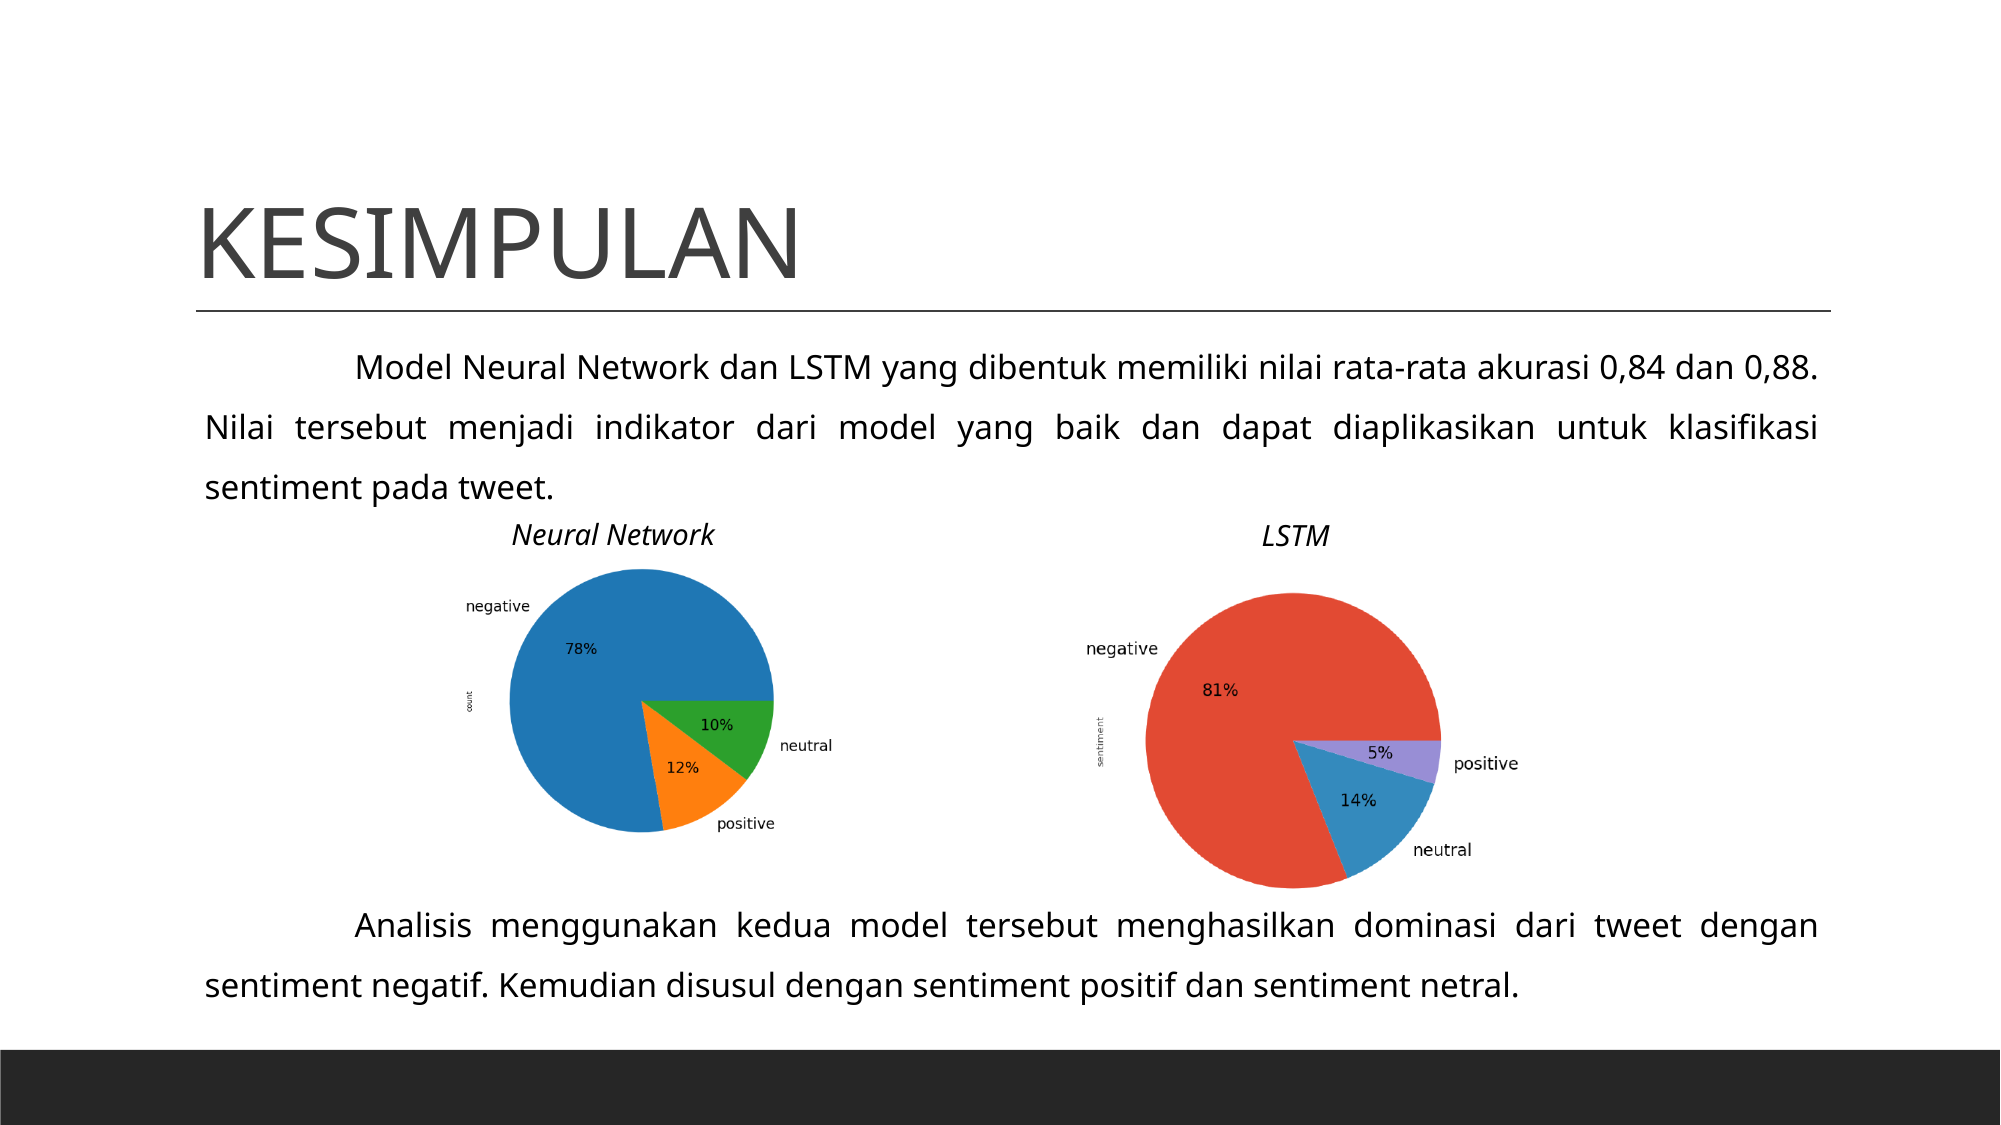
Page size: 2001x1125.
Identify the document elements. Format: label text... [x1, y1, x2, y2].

text_box Neural Network [478, 508, 756, 548]
text_box Model Neural Network dan LSTM yang dibentuk memiliki nilai rata-rata akurasi 0,84 dan 0,88. Nilai tersebut menjadi indikator dari model yang baik dan dapat diaplikasikan untuk klasifikasi sentiment pada tweet. [114, 318, 1837, 533]
text_box Analisis menggunakan kedua model tersebut menghasilkan dominasi dari tweet dengan sentiment negatif. Kemudian disusul dengan sentiment positif dan sentiment netral. [114, 877, 1837, 1032]
text_box LSTM [1157, 509, 1434, 560]
title KESIMPULAN [180, 67, 1830, 306]
picture [458, 549, 850, 842]
picture [1058, 574, 1542, 908]
